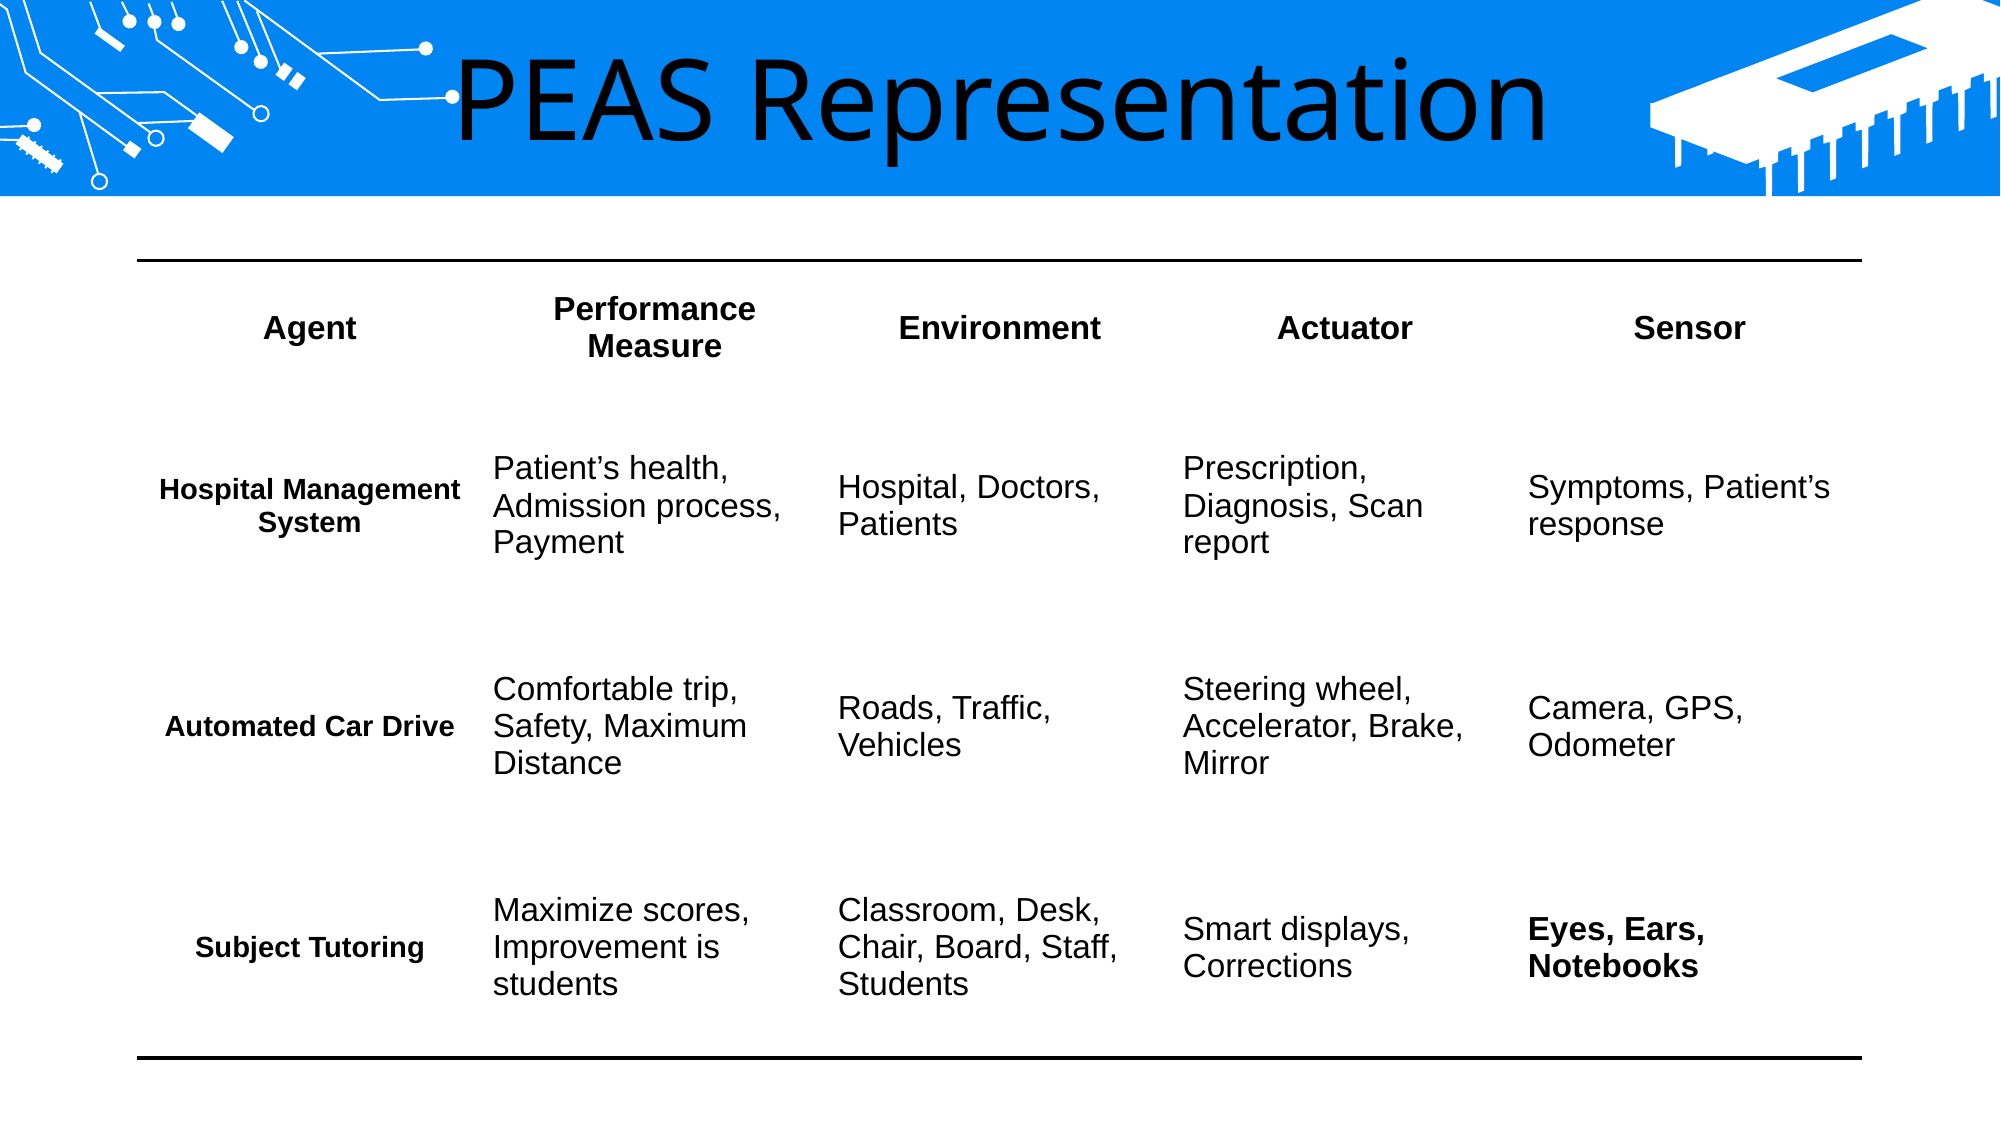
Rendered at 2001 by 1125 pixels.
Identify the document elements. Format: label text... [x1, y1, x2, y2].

table_cell Patient’s health, Admission process, Payment [482, 395, 827, 616]
table_cell Hospital, Doctors, Patients [827, 395, 1172, 616]
table_cell Roads, Traffic, Vehicles [827, 616, 1172, 837]
table_cell Maximize scores, Improvement is students [482, 837, 827, 1056]
table_cell Comfortable trip, Safety, Maximum Distance [482, 616, 827, 837]
table_cell Symptoms, Patient’s response [1517, 395, 1862, 616]
table_cell Subject Tutoring [137, 837, 482, 1056]
table_header Sensor [1517, 262, 1862, 395]
table_cell Steering wheel, Accelerator, Brake, Mirror [1172, 616, 1517, 837]
table_header Actuator [1172, 262, 1517, 395]
table_header Performance Measure [482, 262, 827, 395]
table_cell Hospital Management System [137, 395, 482, 616]
table_cell Smart displays, Corrections [1172, 837, 1517, 1056]
table_cell Classroom, Desk, Chair, Board, Staff, Students [827, 837, 1172, 1056]
list PEAS Representation [53, 44, 1952, 164]
table_cell Automated Car Drive [137, 616, 482, 837]
table_header Environment [827, 262, 1172, 395]
table_cell Eyes, Ears, Notebooks [1517, 837, 1862, 1056]
table_cell Camera, GPS, Odometer [1517, 616, 1862, 837]
table_header Agent [137, 262, 482, 395]
table_cell Prescription, Diagnosis, Scan report [1172, 395, 1517, 616]
